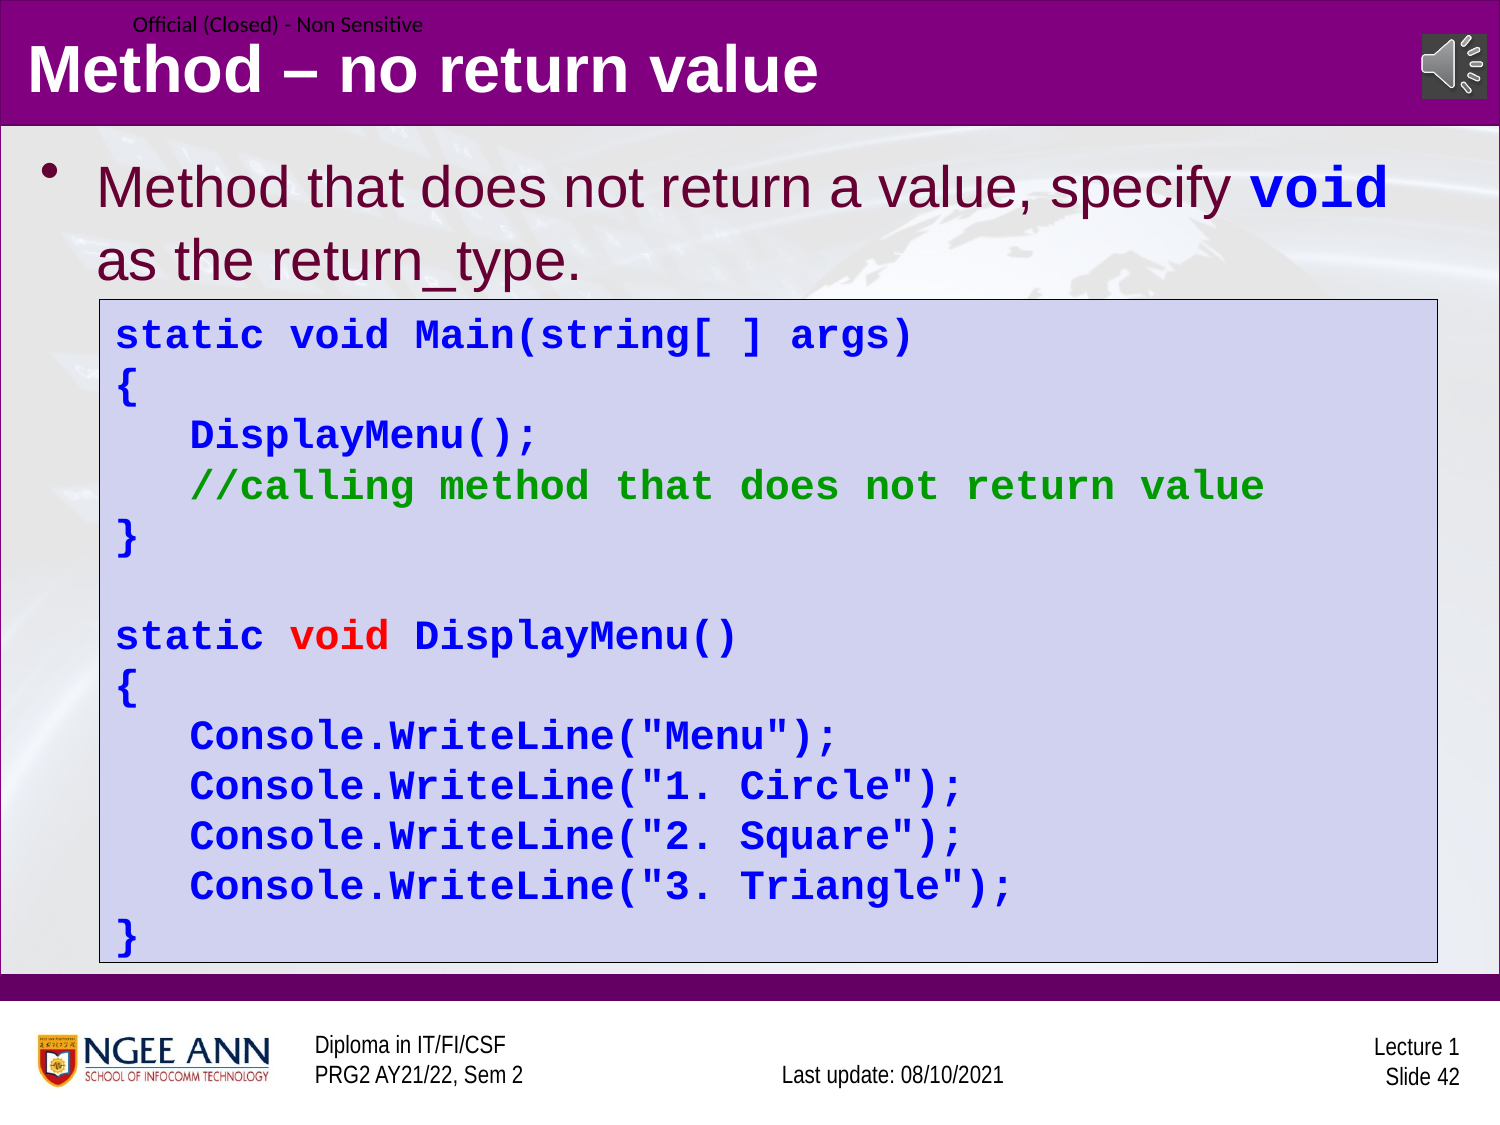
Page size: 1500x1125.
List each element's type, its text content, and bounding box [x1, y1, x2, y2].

text_box static void Main(string[ ] args) { DisplayMenu(); //calling method that does not return value } static void DisplayMenu() { Console.WriteLine("Menu"); Console.WriteLine("1. Circle"); Console.WriteLine("2. Square"); Console.WriteLine("3. Triangle"); } [99, 299, 1438, 963]
title Method – no return value [12, 19, 1488, 113]
picture [12, 1012, 294, 1109]
picture [1420, 32, 1488, 100]
list Method that does not return a value, specify void as the return_type. [24, 124, 1438, 318]
